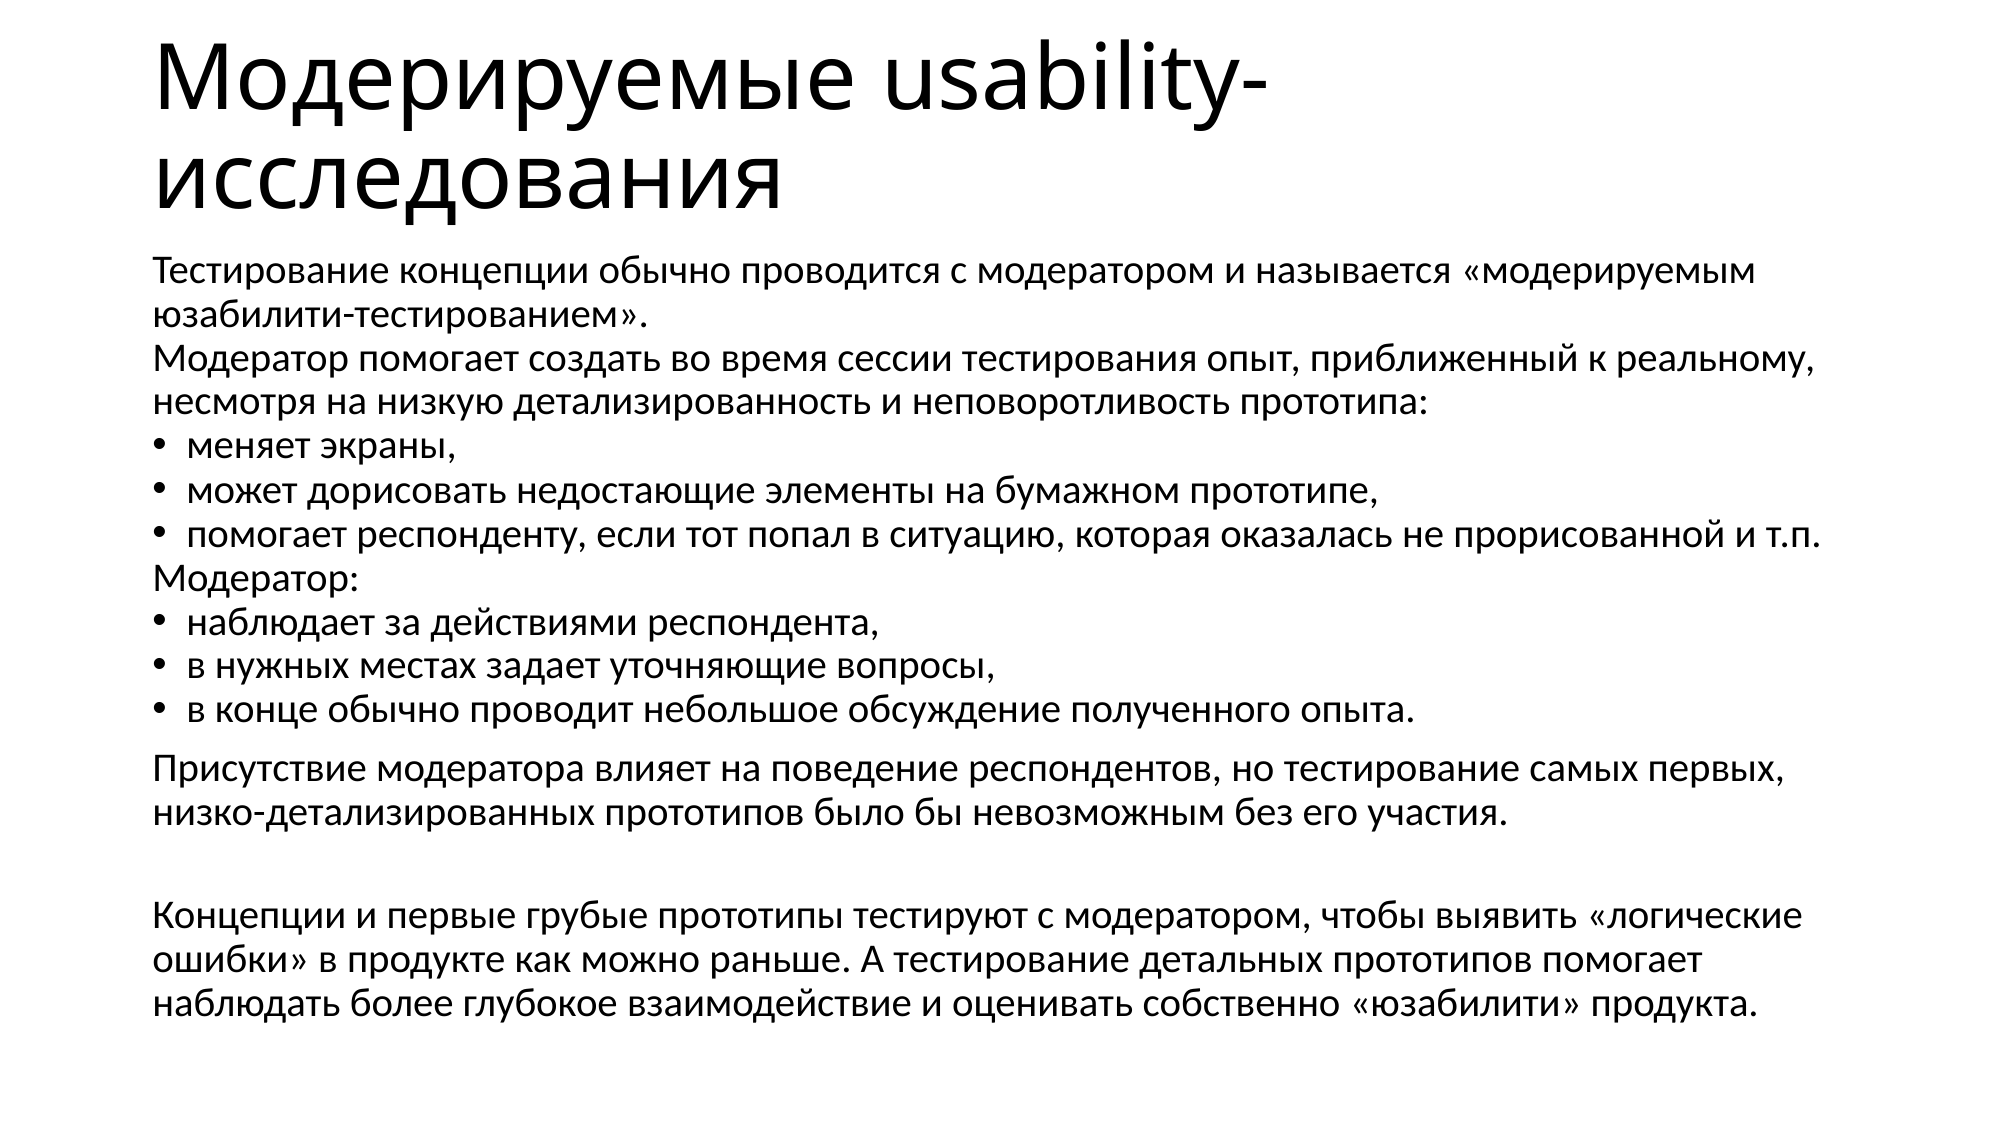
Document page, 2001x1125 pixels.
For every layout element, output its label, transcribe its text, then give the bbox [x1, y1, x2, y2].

title Модерируемые usability-исследования [137, 59, 1863, 200]
list Тестирование концепции обычно проводится с модератором и называется «модерируемым юзабилити-тестированием». Модератор помогает создать во время сессии тестирования опыт, приближенный к реальному, несмотря на низкую детализированность и неповоротливость прототипа: меняет экраны, может дорисовать недостающие элементы на бумажном прототипе, помогает респонденту, если тот попал в ситуацию, которая оказалась не прорисованной и т.п. Модератор: наблюдает за действиями респондента, в нужных местах задает уточняющие вопросы, в конце обычно проводит небольшое обсуждение полученного опыта. Присутствие модератора влияет на поведение респондентов, но тестирование самых первых, низко-детализированных прототипов было бы невозможным без его участия. Концепции и первые грубые прототипы тестируют с модератором, чтобы выявить «логические ошибки» в продукте как можно раньше. А тестирование детальных прототипов помогает наблюдать более глубокое взаимодействие и оценивать собственно «юзабилити» продукта. [137, 240, 1863, 1033]
